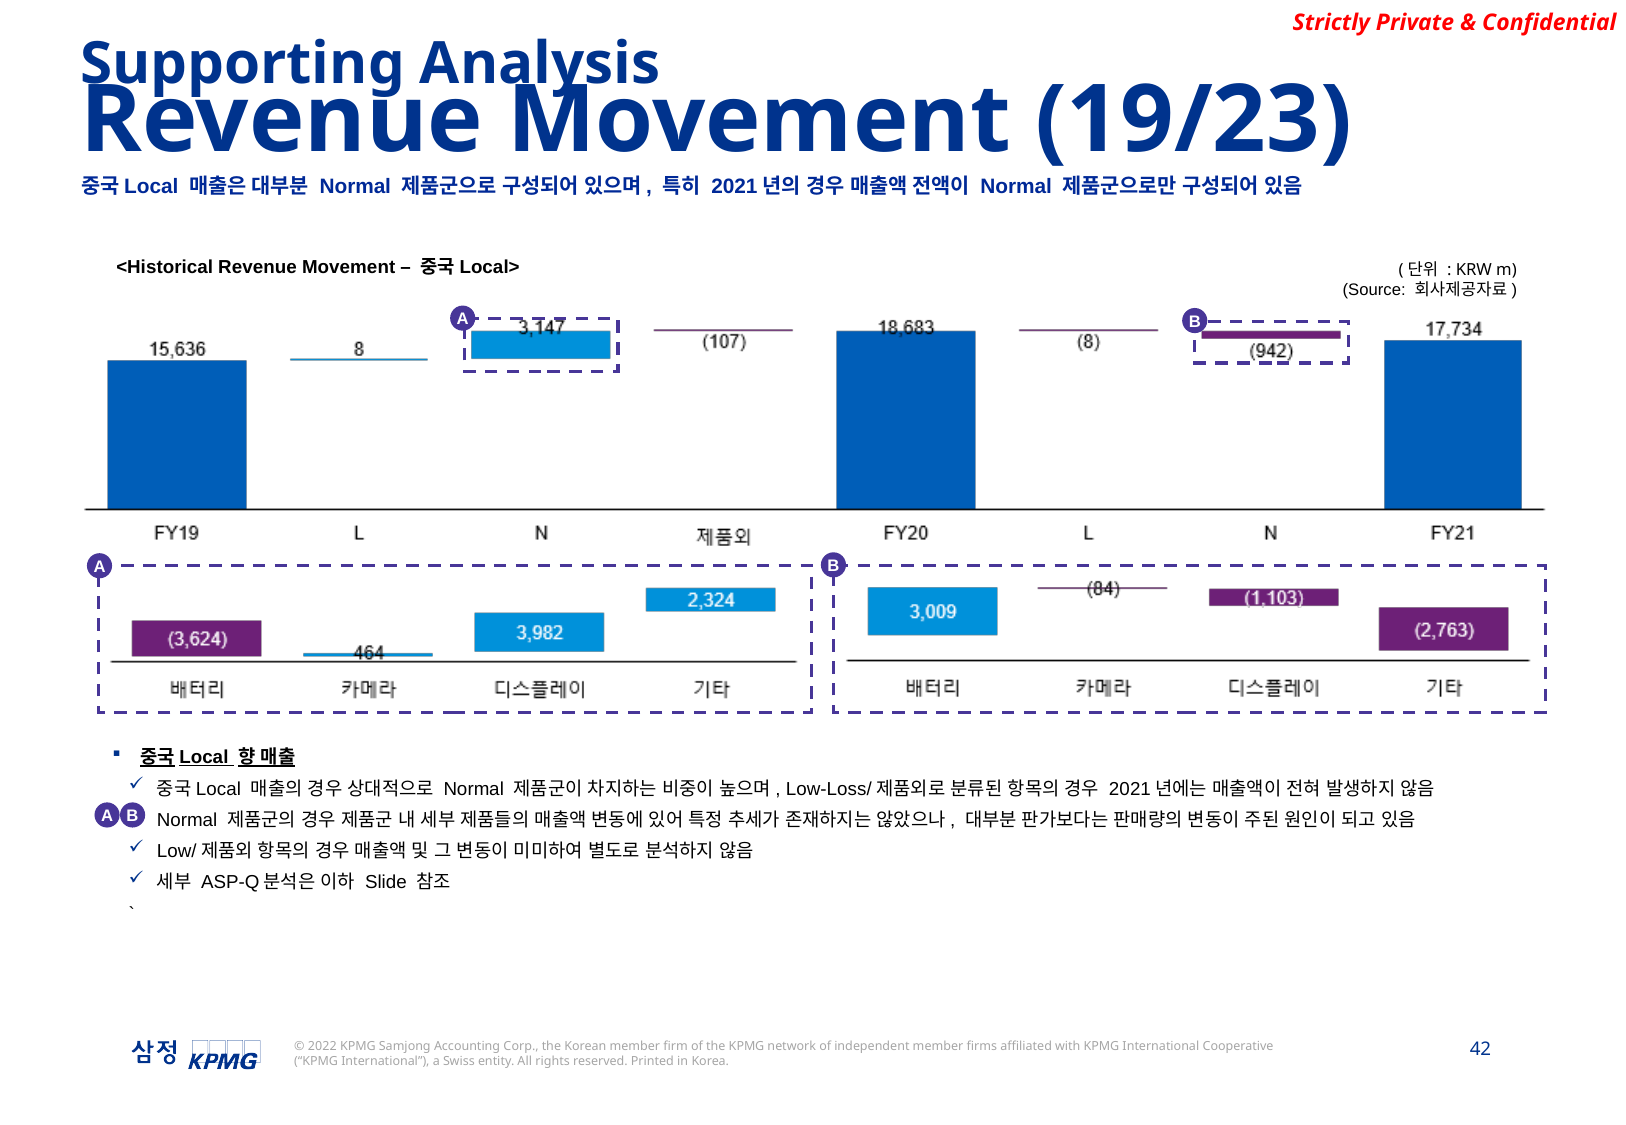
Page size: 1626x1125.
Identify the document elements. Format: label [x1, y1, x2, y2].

text_box [1182, 308, 1349, 364]
picture [72, 305, 1561, 563]
text_box [821, 563, 1546, 713]
picture [129, 1038, 263, 1071]
picture [98, 565, 813, 714]
text_box [831, 258, 1518, 299]
text_box [65, 37, 1527, 244]
text_box [98, 254, 826, 278]
text_box [450, 306, 619, 372]
text_box [87, 563, 112, 578]
text_box [95, 724, 1528, 941]
picture [834, 566, 1546, 714]
